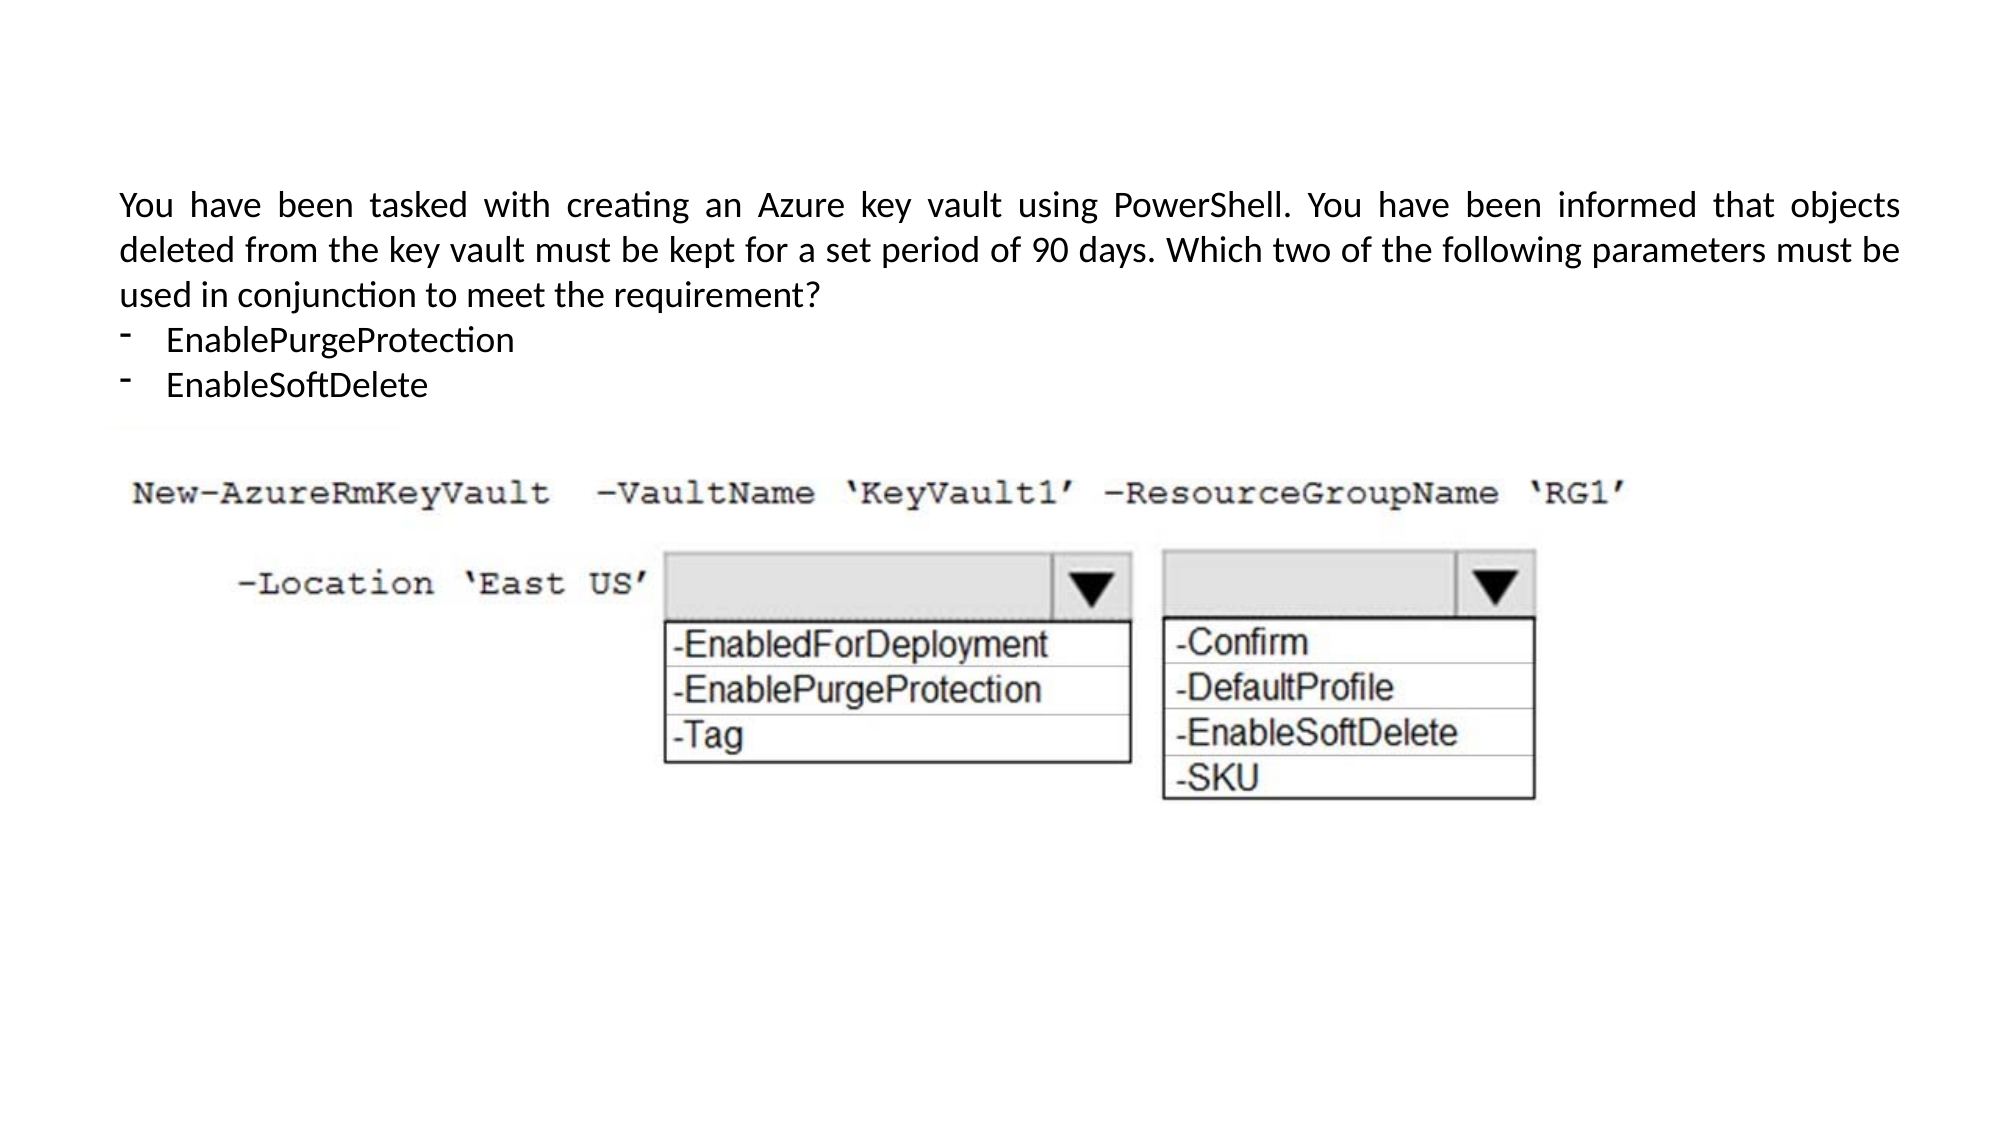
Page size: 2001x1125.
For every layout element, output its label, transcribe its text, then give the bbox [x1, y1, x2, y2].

picture [104, 426, 1635, 827]
text_box You have been tasked with creating an Azure key vault using PowerShell. You have been informed that objects deleted from the key vault must be kept for a set period of 90 days. Which two of the following parameters must be used in conjunction to meet the requirement? EnablePurgeProtection EnableSoftDelete [104, 172, 1918, 502]
